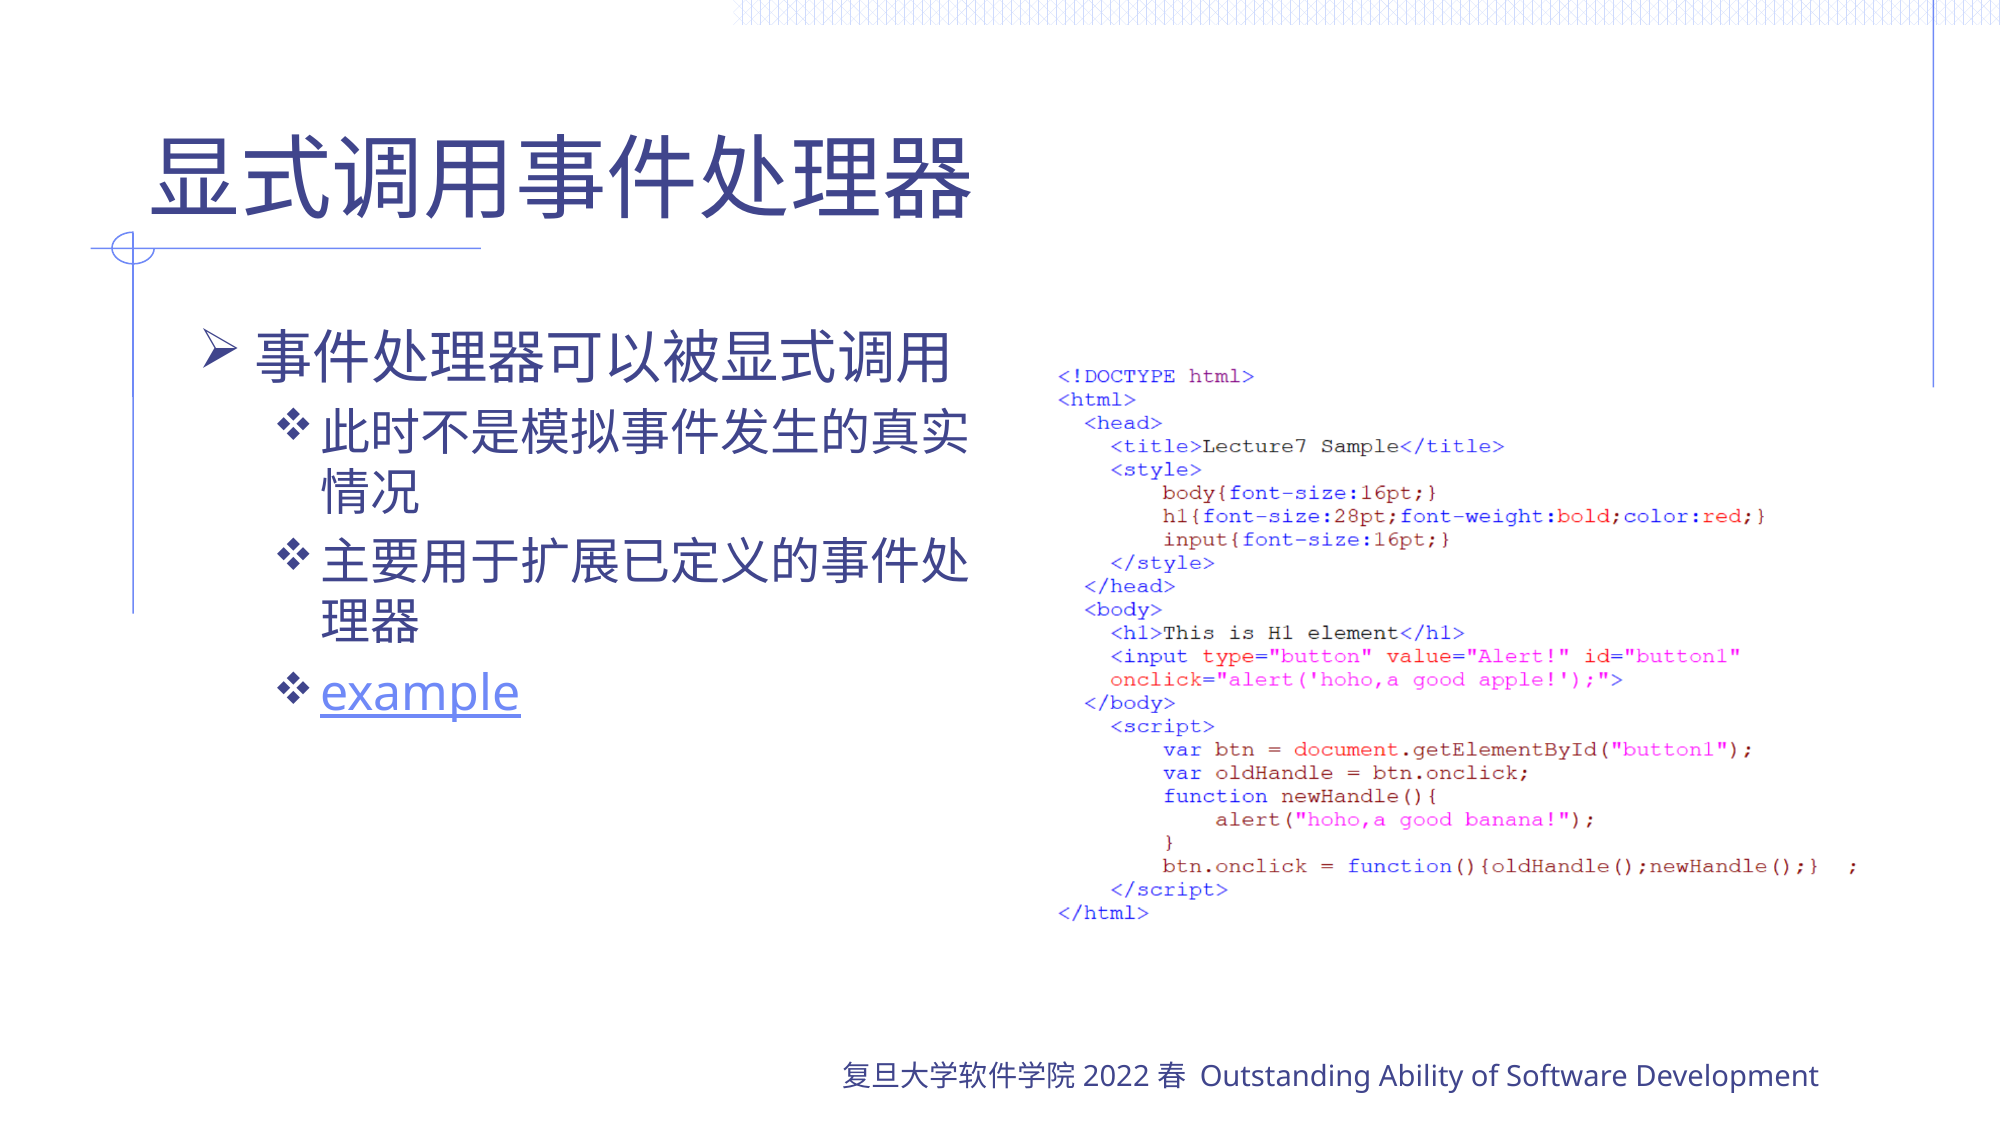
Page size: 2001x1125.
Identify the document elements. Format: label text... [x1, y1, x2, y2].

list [1049, 368, 1884, 932]
title 显式调用事件处理器 [133, 50, 1834, 238]
list 事件处理器可以被显式调用 此时不是模拟事件发生的真实情况 主要用于扩展已定义的事件处理器 example [183, 312, 1017, 988]
